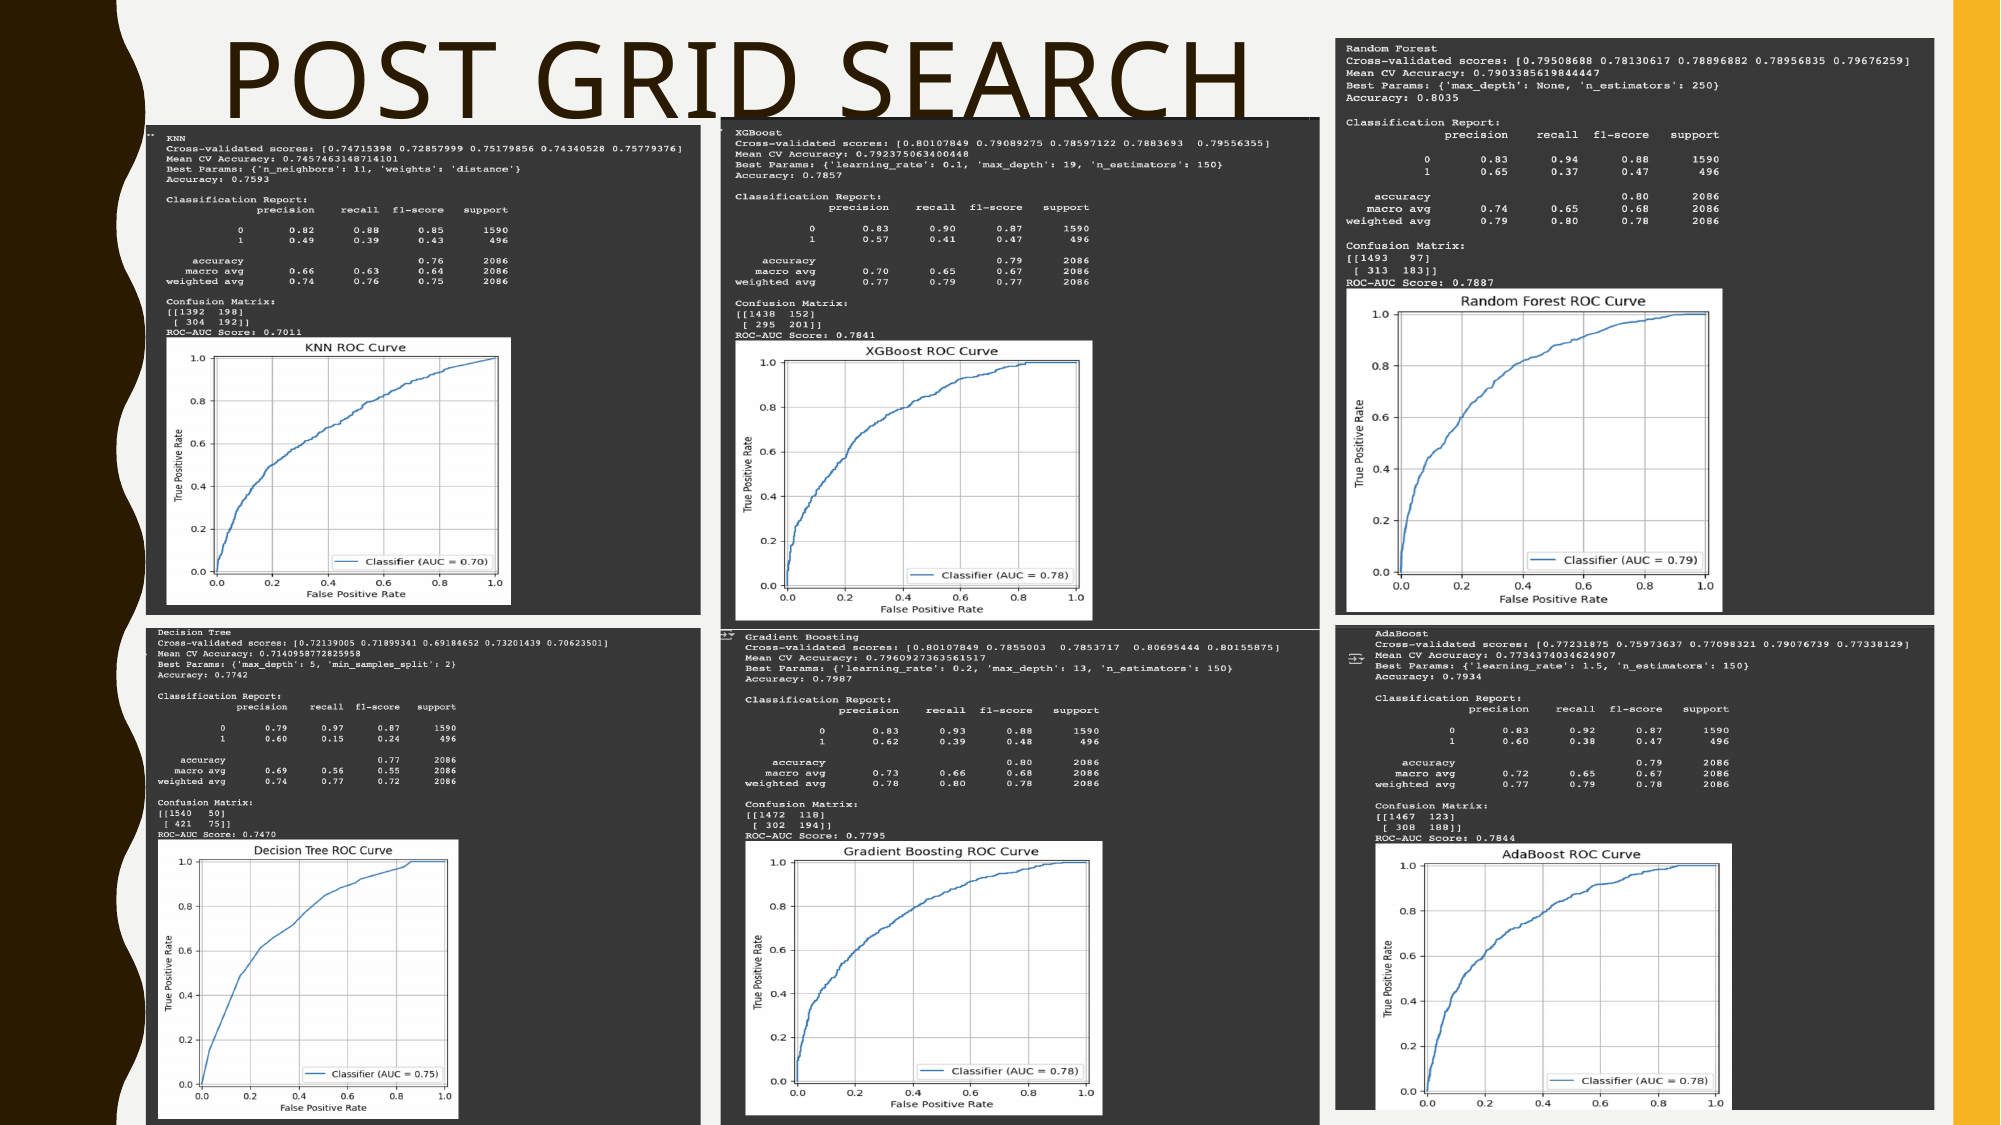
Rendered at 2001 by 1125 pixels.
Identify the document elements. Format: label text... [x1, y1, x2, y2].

picture [1335, 625, 1935, 1110]
picture [1335, 38, 1935, 615]
picture [720, 630, 1320, 1125]
title Post Grid search [205, 18, 1875, 264]
picture [145, 125, 701, 615]
picture [720, 117, 1320, 629]
picture [145, 628, 701, 1125]
